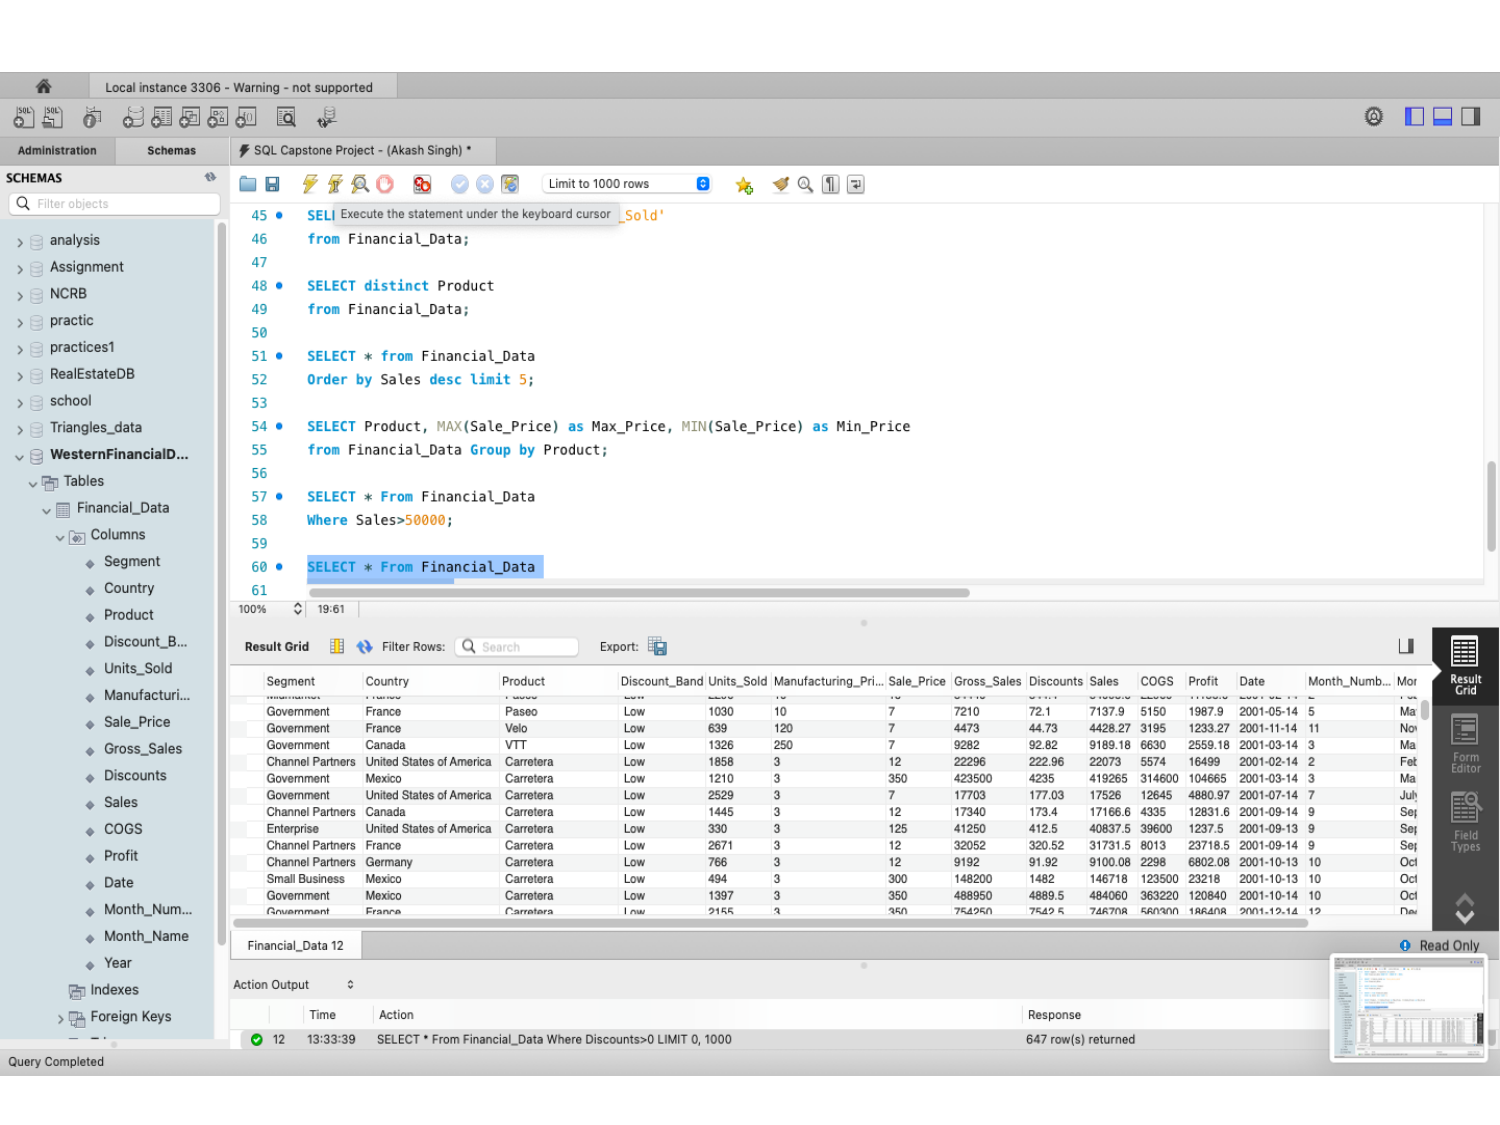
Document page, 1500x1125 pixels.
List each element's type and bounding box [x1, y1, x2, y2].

picture [0, 72, 1500, 1076]
